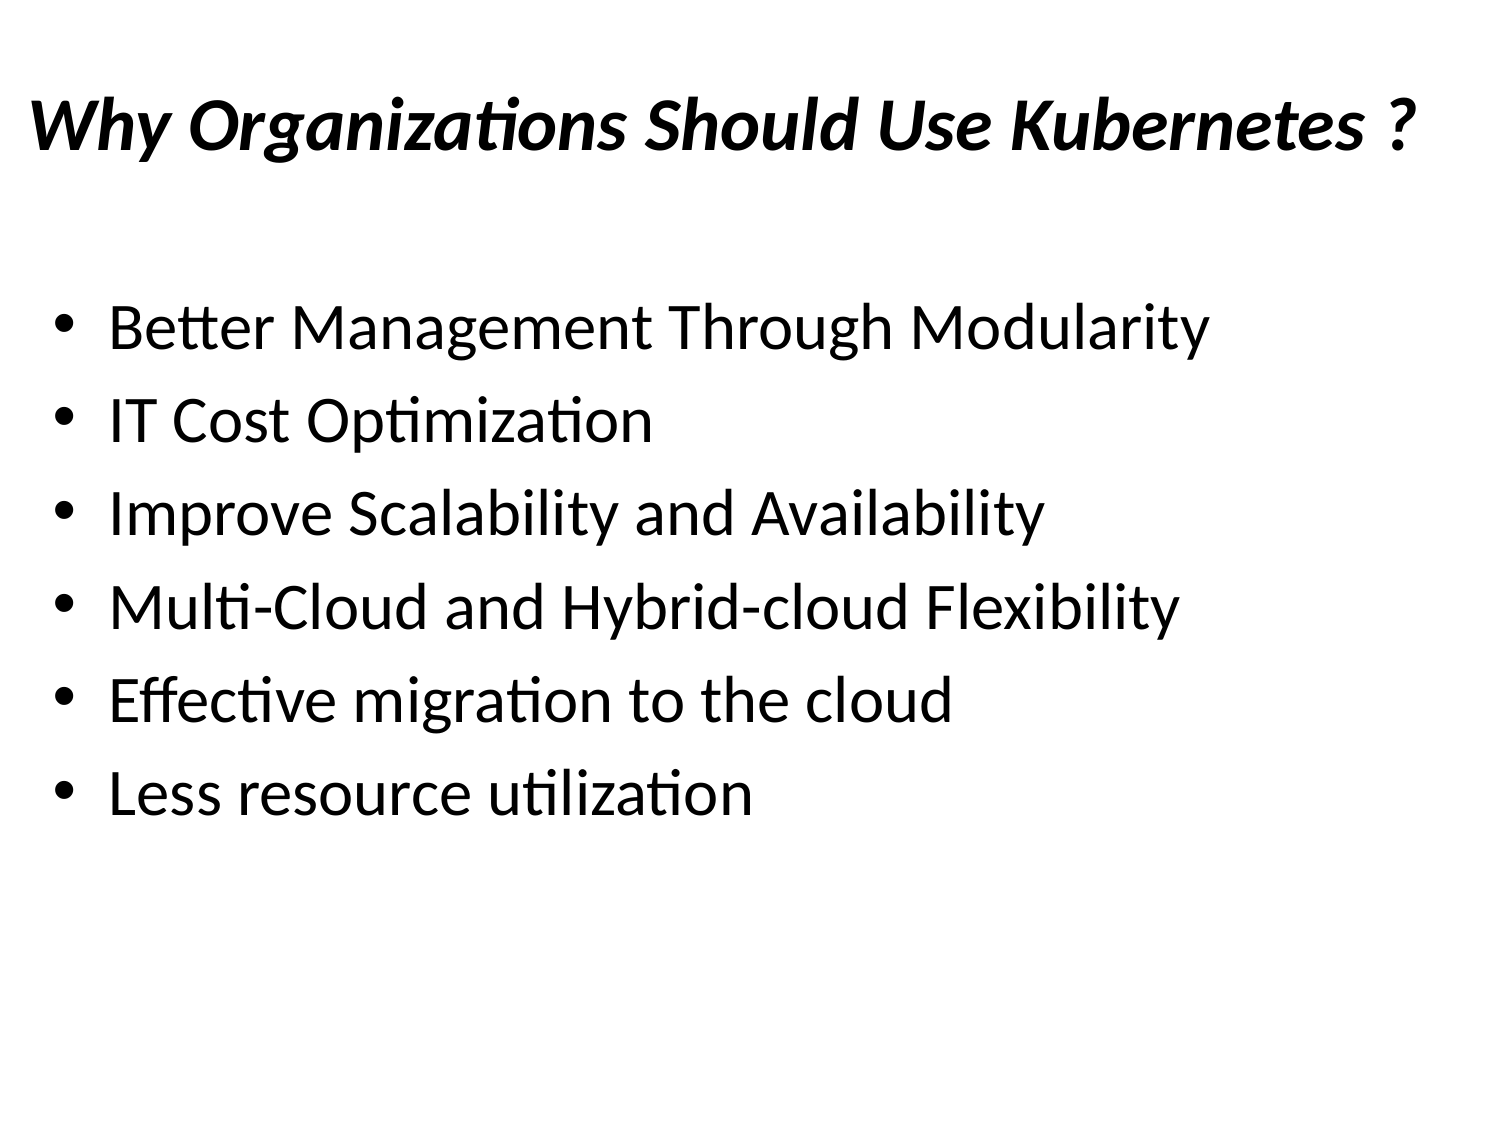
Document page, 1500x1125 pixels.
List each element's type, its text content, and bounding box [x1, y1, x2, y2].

title Why Organizations Should Use Kubernetes ? [12, 26, 1500, 214]
list Better Management Through Modularity IT Cost Optimization Improve Scalability and Availability Multi-Cloud and Hybrid-cloud Flexibility Effective migration to the cloud Less resource utilization [37, 275, 1388, 1018]
